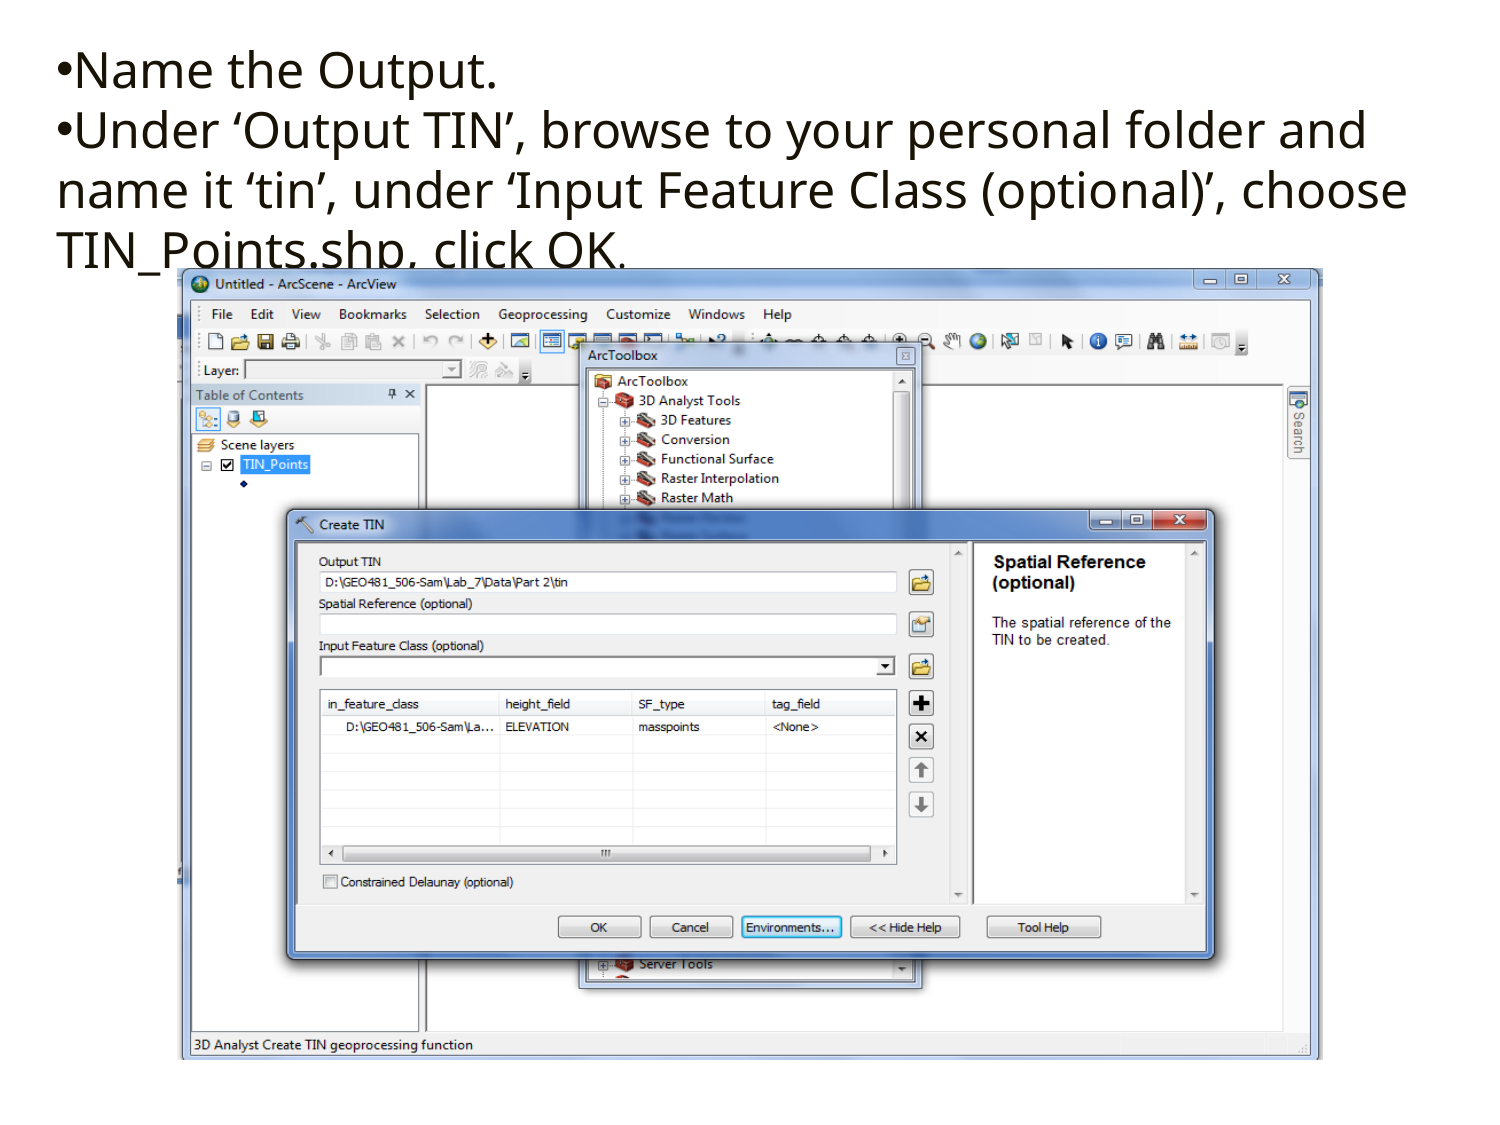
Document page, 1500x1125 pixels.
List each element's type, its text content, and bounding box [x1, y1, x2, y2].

picture [176, 268, 1324, 1061]
text_box Name the Output. Under ‘Output TIN’, browse to your personal folder and name it ‘tin’, under ‘Input Feature Class (optional)’, choose TIN_Points.shp, click OK. [41, 30, 1483, 286]
